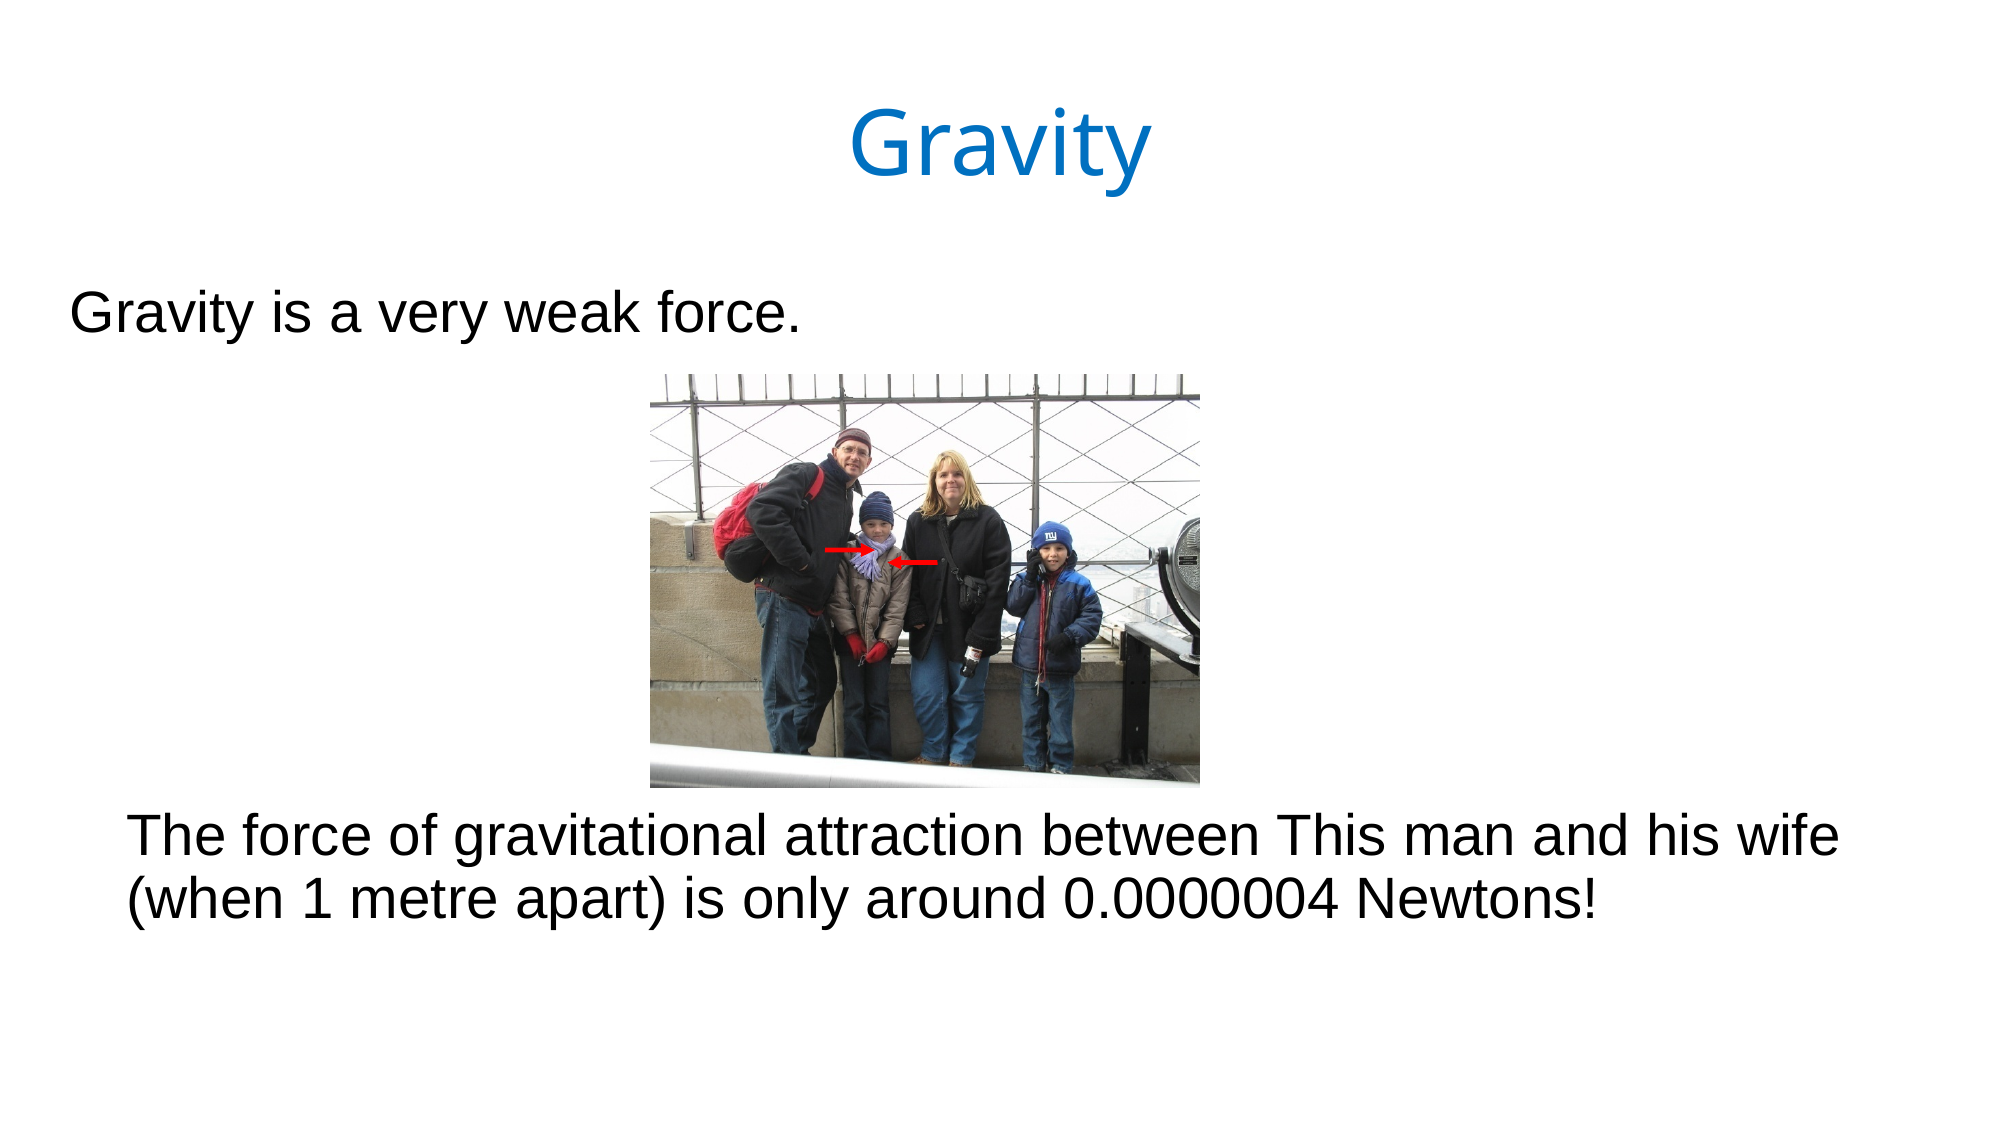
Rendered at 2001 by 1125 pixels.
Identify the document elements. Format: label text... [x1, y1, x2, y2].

picture [649, 374, 1201, 788]
list Gravity is a very weak force. The force of gravitational attraction between This man and his wife (when 1 metre apart) is only around 0.0000004 Newtons! [55, 275, 1934, 950]
title Gravity [99, 45, 1900, 233]
